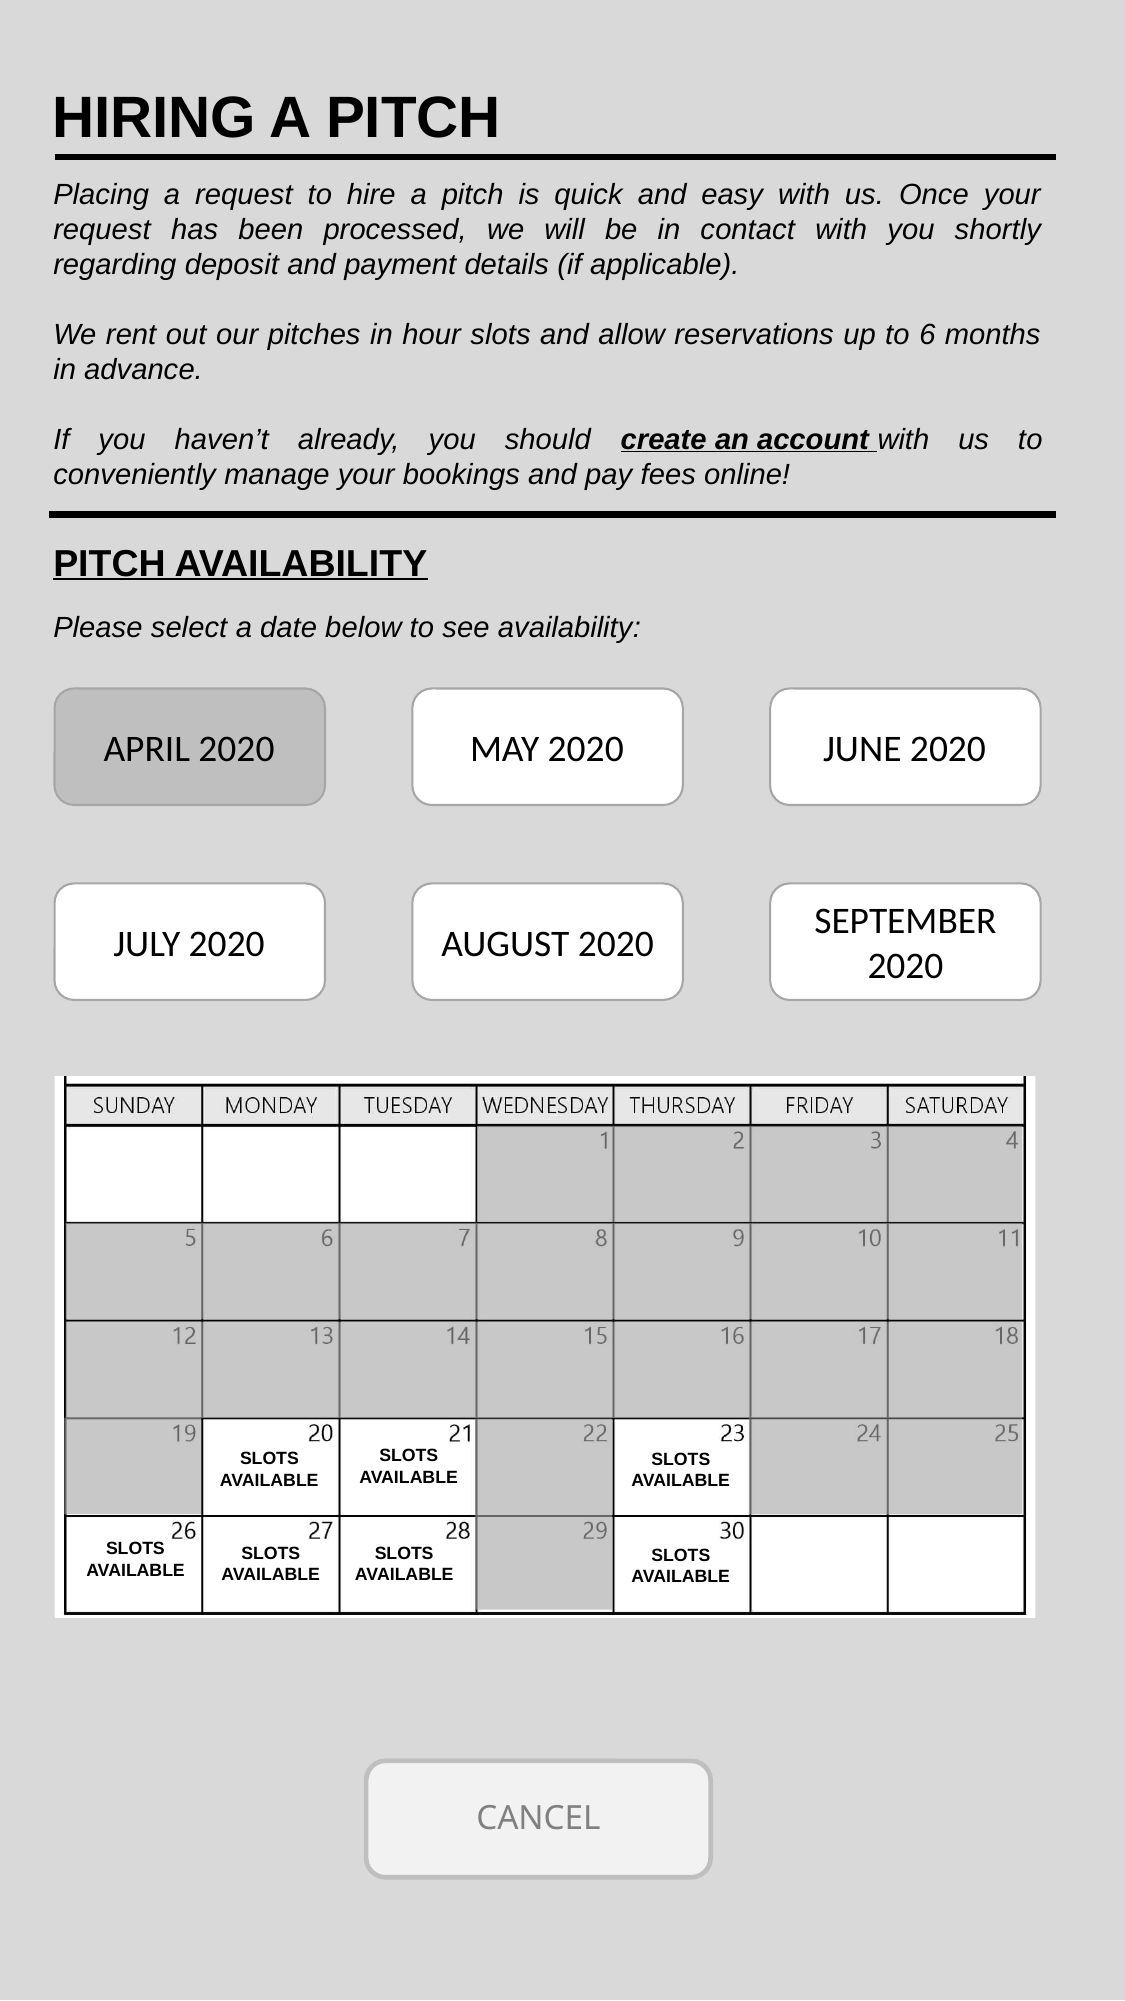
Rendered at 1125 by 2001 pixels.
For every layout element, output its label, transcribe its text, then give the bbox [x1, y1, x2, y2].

text_box HIRING A PITCH [37, 71, 922, 157]
text_box [53, 882, 327, 1001]
text_box [775, 882, 1036, 888]
text_box [0, 0, 1125, 2000]
text_box SEPTEMBER 2020 [770, 888, 1041, 994]
text_box [53, 687, 327, 807]
text_box JUNE 2020 [800, 716, 1010, 777]
picture [54, 1076, 1036, 1618]
text_box Placing a request to hire a pitch is quick and easy with us. Once your request has been processed, we will be in contact with you shortly regarding deposit and payment details (if applicable). We rent out our pitches in hour slots and allow reservations up to 6 months in advance. If you haven’t already, you should create an account with us to conveniently manage your bookings and pay fees online! [38, 167, 1058, 498]
text_box [411, 687, 684, 807]
text_box AUGUST 2020 [412, 911, 683, 972]
text_box [411, 882, 684, 1001]
text_box [774, 994, 1037, 1001]
text_box APRIL 2020 [84, 716, 294, 777]
text_box CANCEL [403, 1788, 673, 1844]
text_box Please select a date below to see availability: [38, 600, 1058, 651]
text_box MAY 2020 [442, 716, 652, 777]
text_box PITCH AVAILABILITY [38, 531, 1067, 592]
text_box [365, 1759, 712, 1879]
text_box [769, 687, 1042, 807]
text_box JULY 2020 [84, 911, 294, 972]
